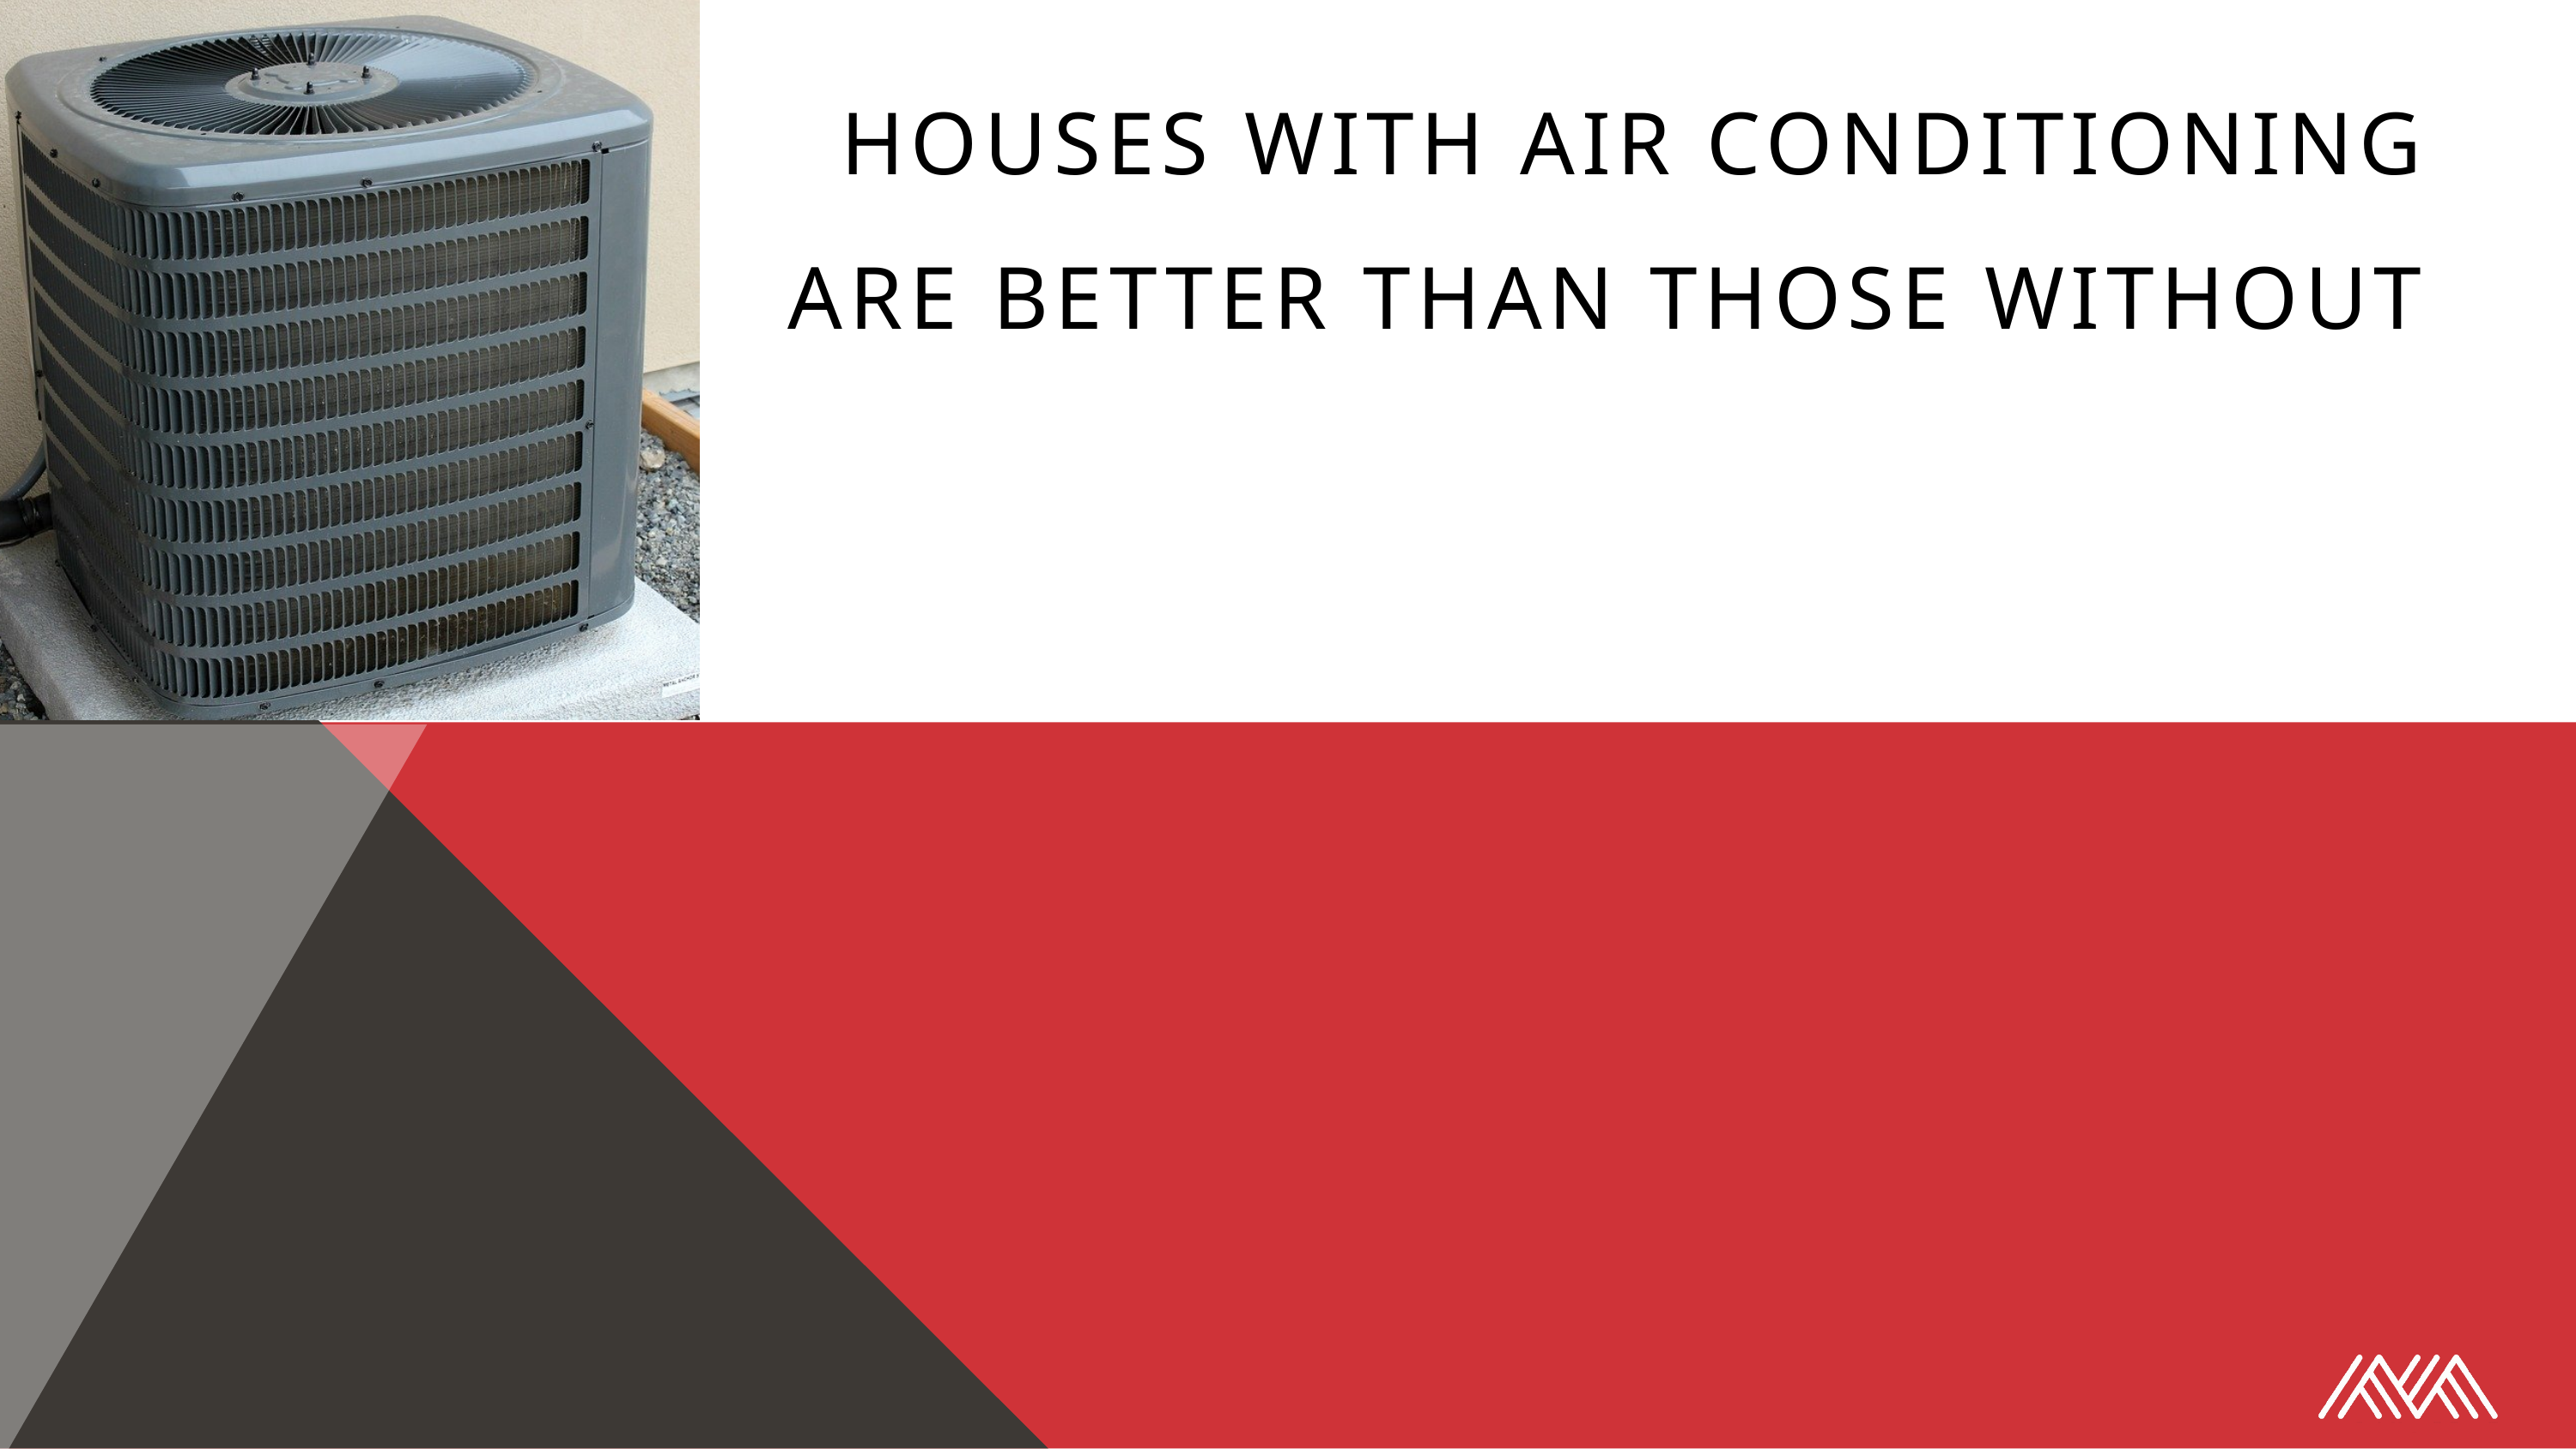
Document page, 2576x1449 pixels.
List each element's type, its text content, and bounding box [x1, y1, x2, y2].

picture [0, 0, 700, 720]
text_box [1052, 722, 2576, 1449]
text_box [431, 385, 1048, 1449]
picture [2267, 1303, 2551, 1449]
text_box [0, 727, 428, 1449]
text_box HOUSES WITH AIR CONDITIONING ARE BETTER THAN THOSE WITHOUT [762, 37, 2432, 501]
